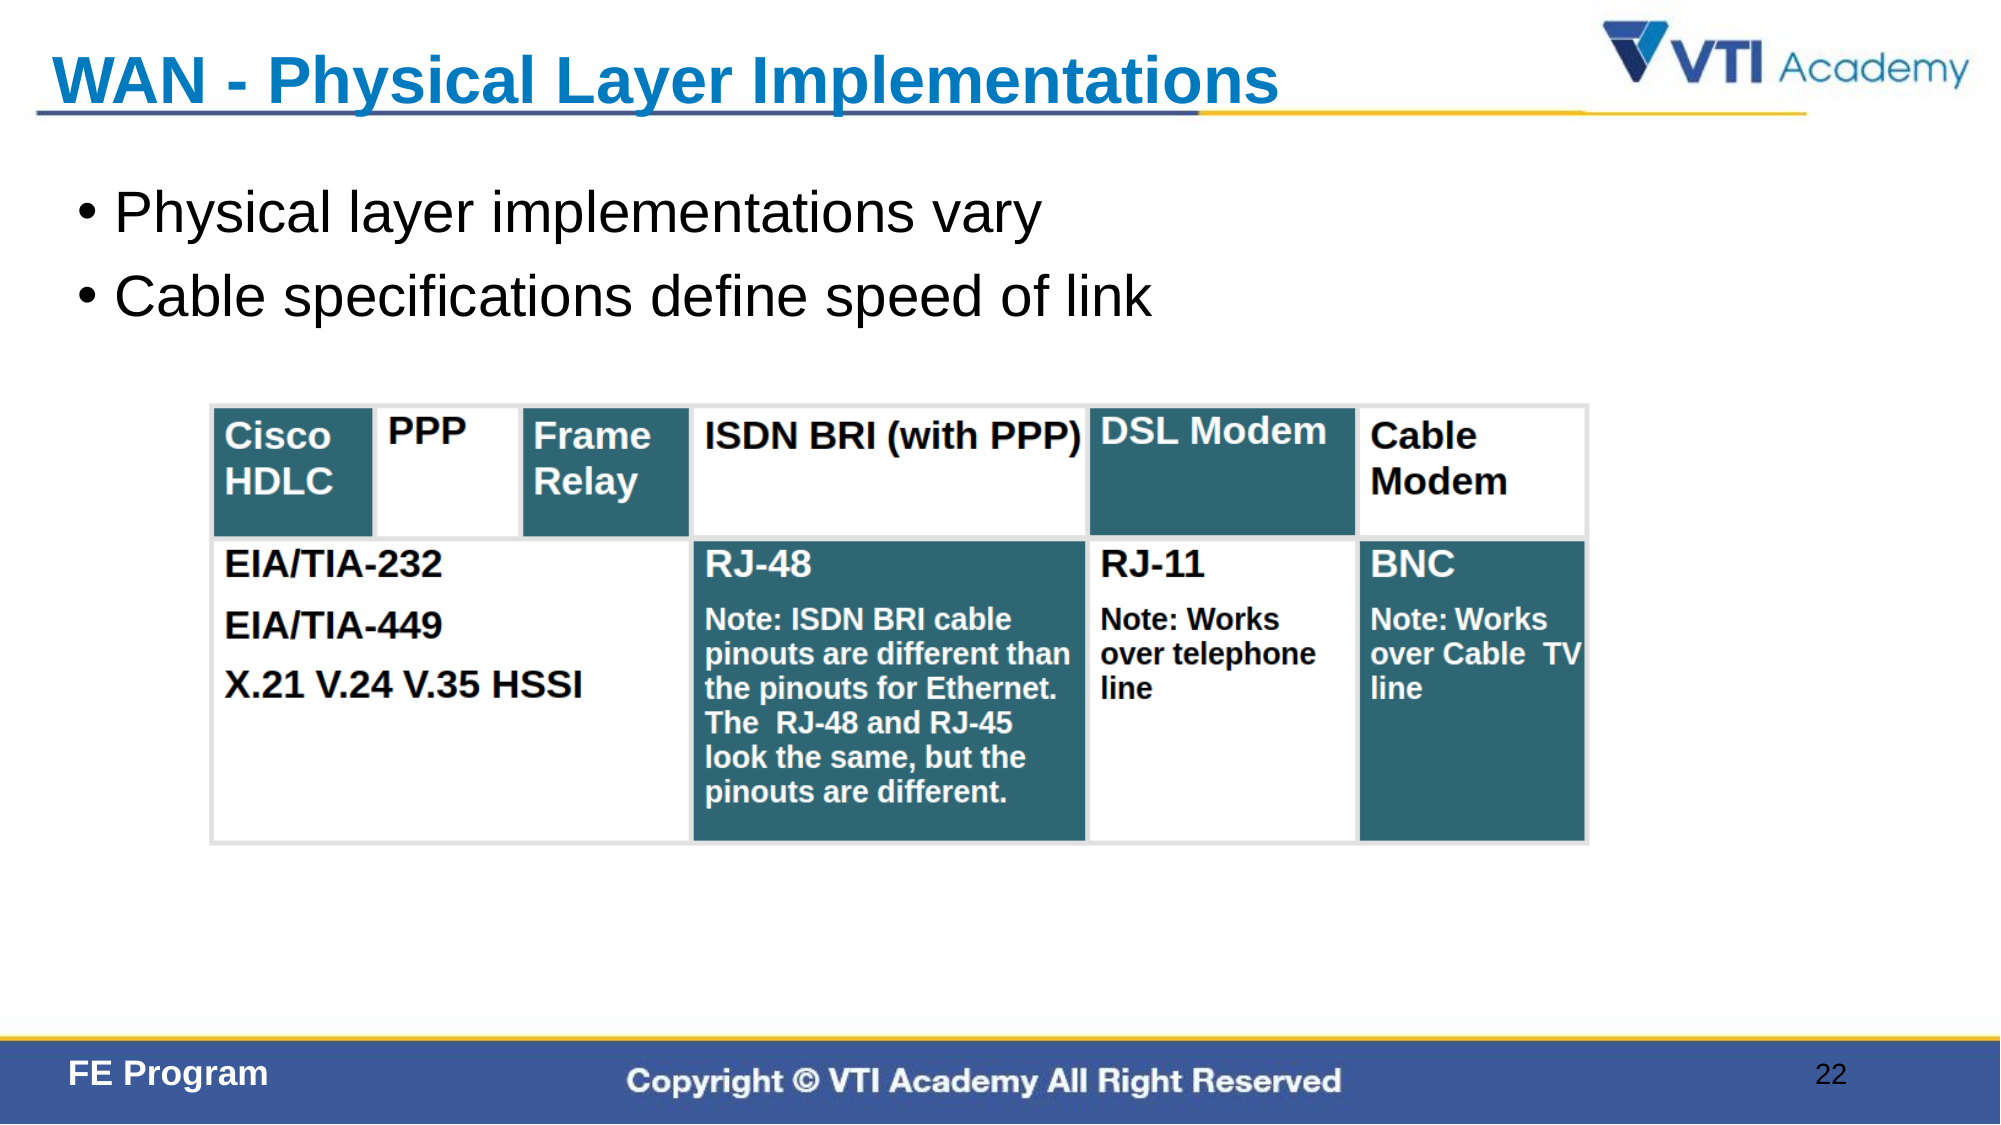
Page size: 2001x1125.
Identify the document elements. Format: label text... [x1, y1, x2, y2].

title WAN - Physical Layer Implementations [37, 37, 1763, 127]
list Physical layer implementations vary Cable specifications define speed of link [62, 174, 1788, 889]
slide_number 22 [1412, 1042, 1863, 1103]
picture [0, 1, 2000, 1124]
